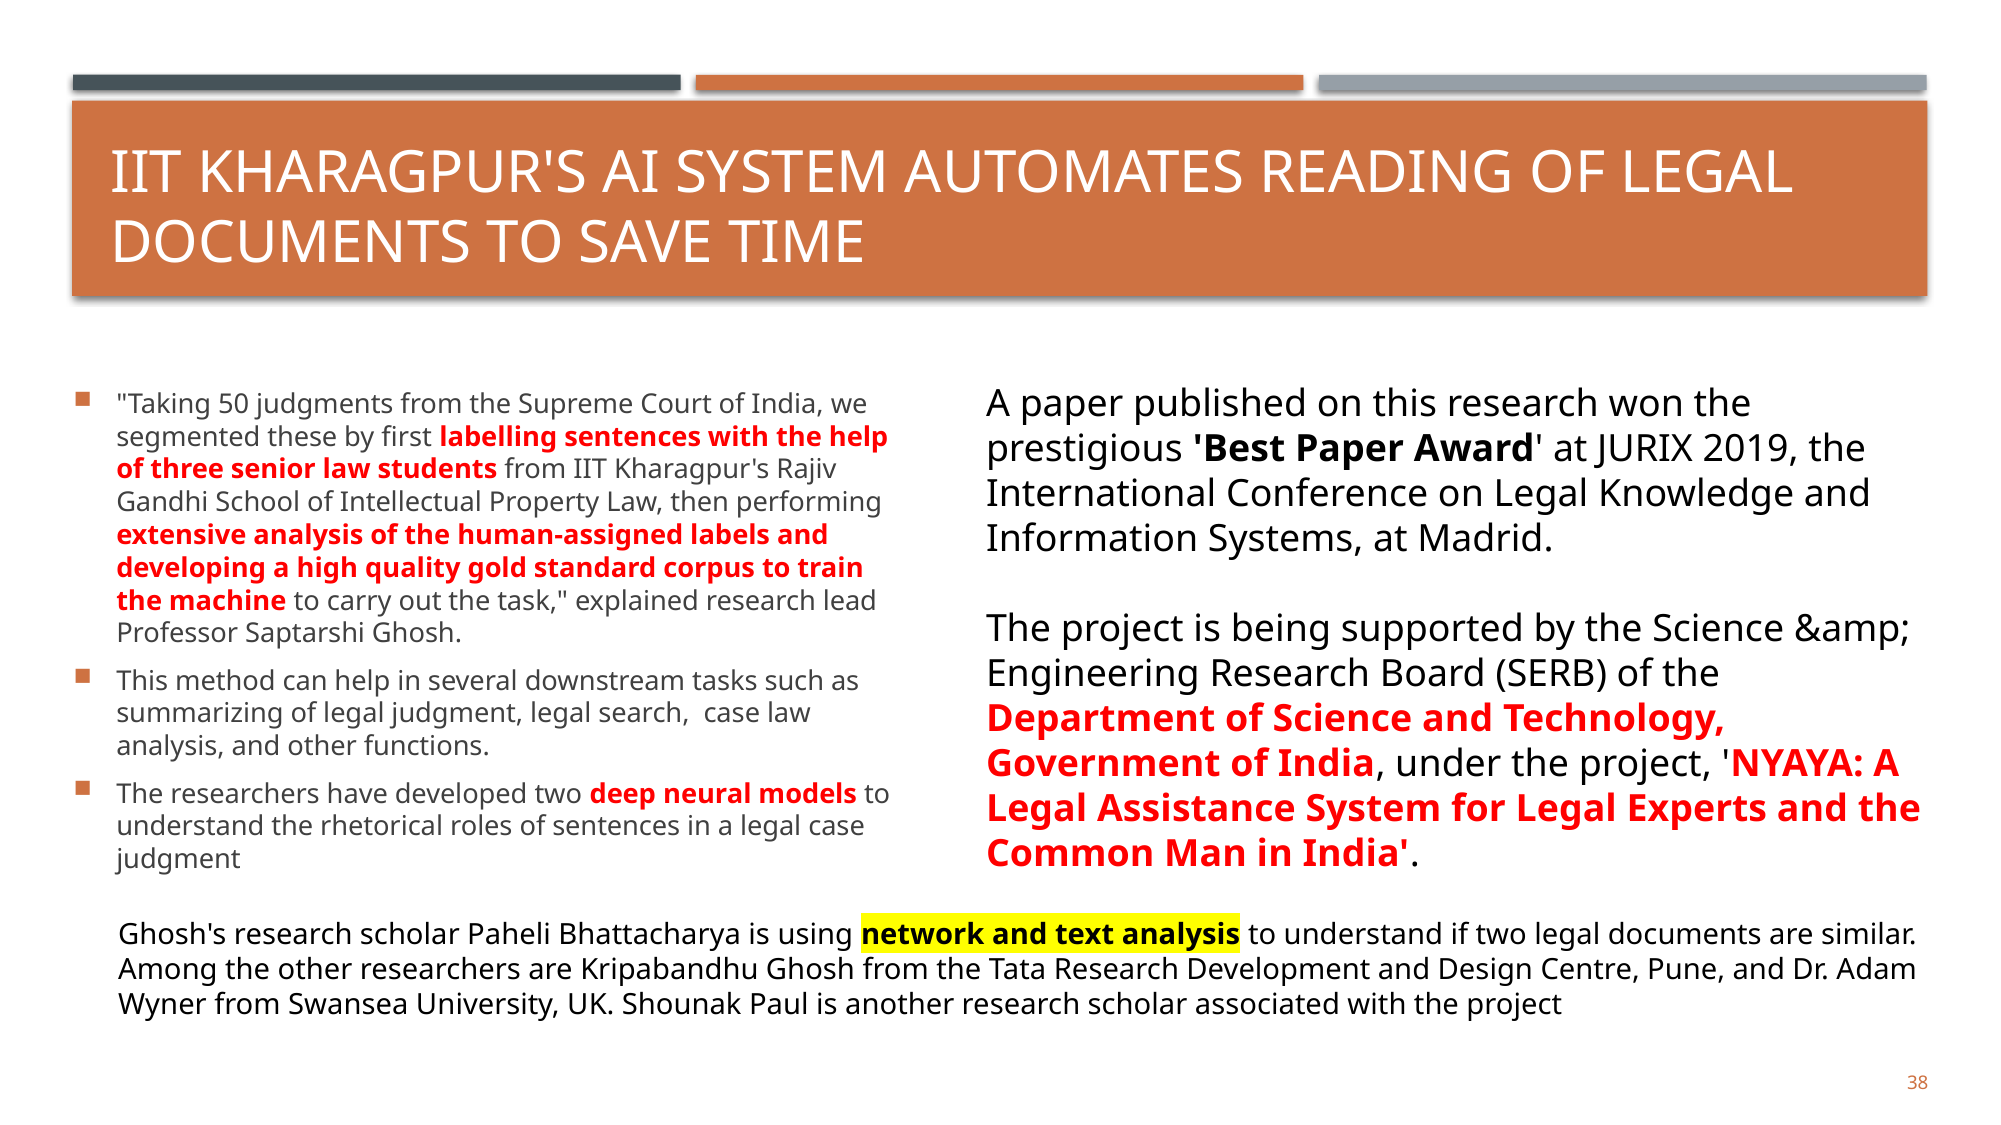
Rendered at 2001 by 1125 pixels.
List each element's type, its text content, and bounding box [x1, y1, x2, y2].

list "Taking 50 judgments from the Supreme Court of India, we segmented these by first labelling sentences with the help of three senior law students from IIT Kharagpur's Rajiv Gandhi School of Intellectual Property Law, then performing extensive analysis of the human-assigned labels and developing a high quality gold standard corpus to train the machine to carry out the task," explained research lead Professor Saptarshi Ghosh. This method can help in several downstream tasks such as summarizing of legal judgment, legal search, case law analysis, and other functions. The researchers have developed two deep neural models to understand the rhetorical roles of sentences in a legal case judgment [58, 378, 933, 883]
slide_number 38 [1770, 1053, 1944, 1114]
title IIT Kharagpur's AI System Automates Reading Of Legal Documents To Save Time [95, 115, 1905, 282]
text_box A paper published on this research won the prestigious 'Best Paper Award' at JURIX 2019, the International Conference on Legal Knowledge and Information Systems, at Madrid. The project is being supported by the Science &amp; Engineering Research Board (SERB) of the Department of Science and Technology, Government of India, under the project, 'NYAYA: A Legal Assistance System for Legal Experts and the Common Man in India'. [971, 371, 1972, 881]
text_box Ghosh's research scholar Paheli Bhattacharya is using network and text analysis to understand if two legal documents are similar. Among the other researchers are Kripabandhu Ghosh from the Tata Research Development and Design Centre, Pune, and Dr. Adam Wyner from Swansea University, UK. Shounak Paul is another research scholar associated with the project [103, 907, 1944, 1028]
